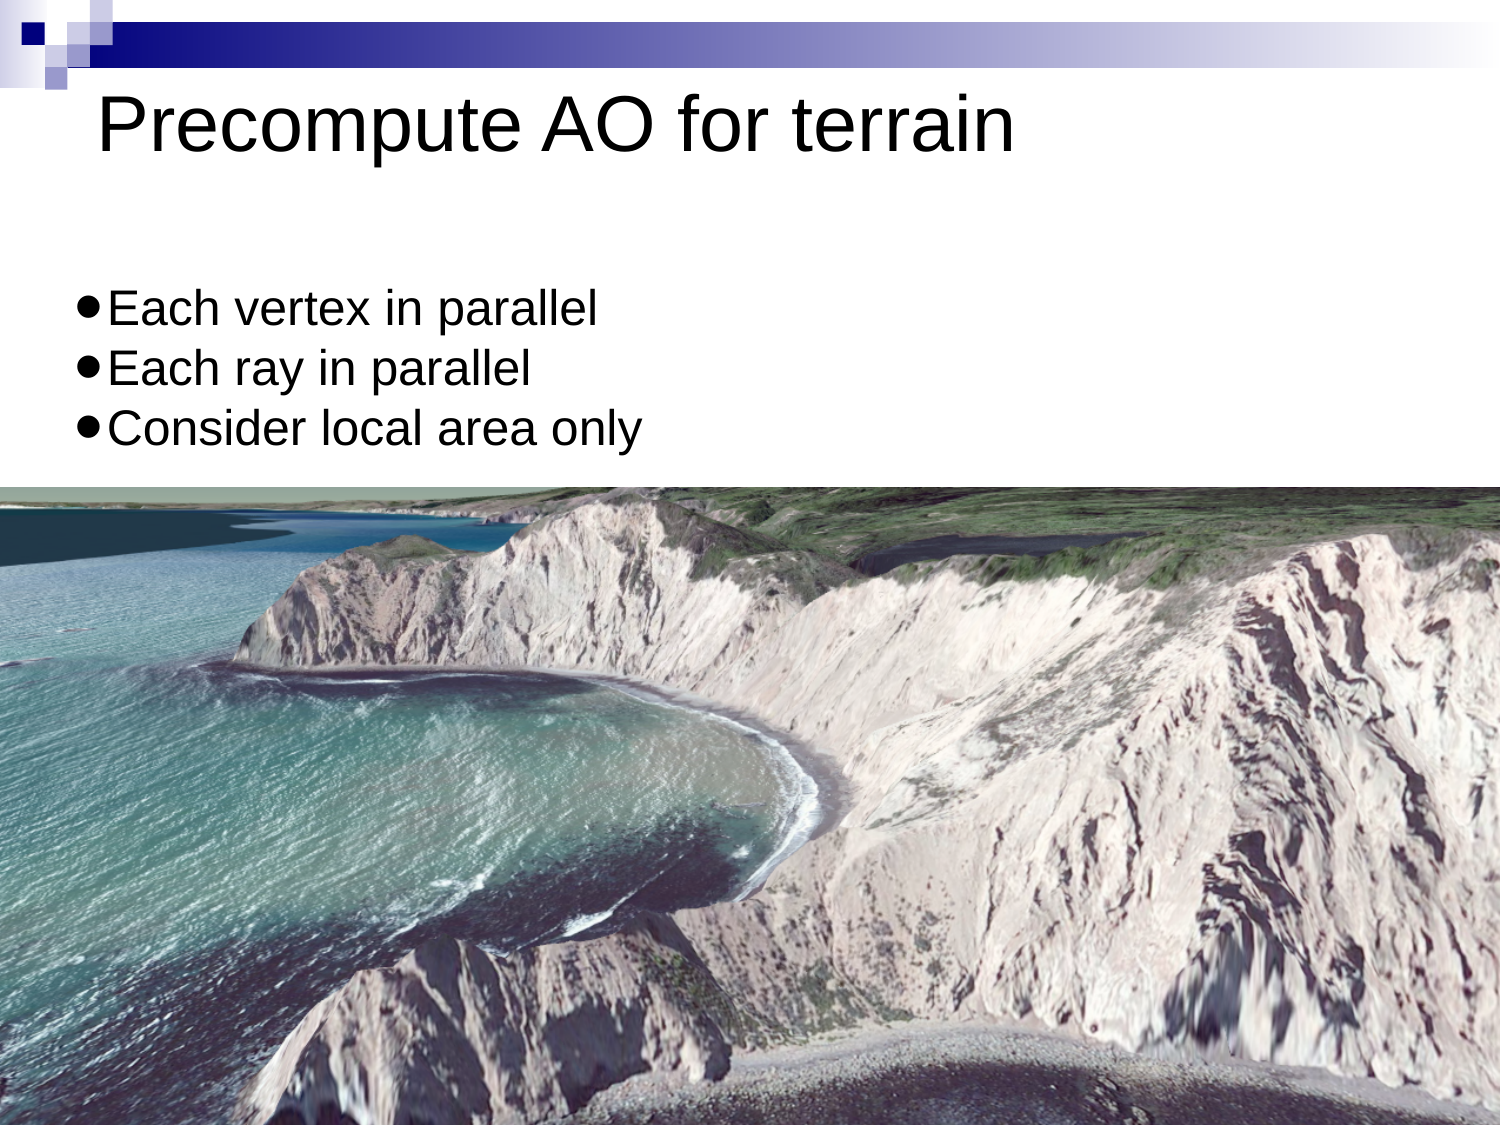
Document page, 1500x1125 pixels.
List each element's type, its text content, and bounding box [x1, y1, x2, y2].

list Each vertex in parallel Each ray in parallel Consider local area only [45, 270, 1467, 485]
picture [0, 487, 1500, 1125]
title Precompute AO for terrain [91, 66, 1500, 213]
